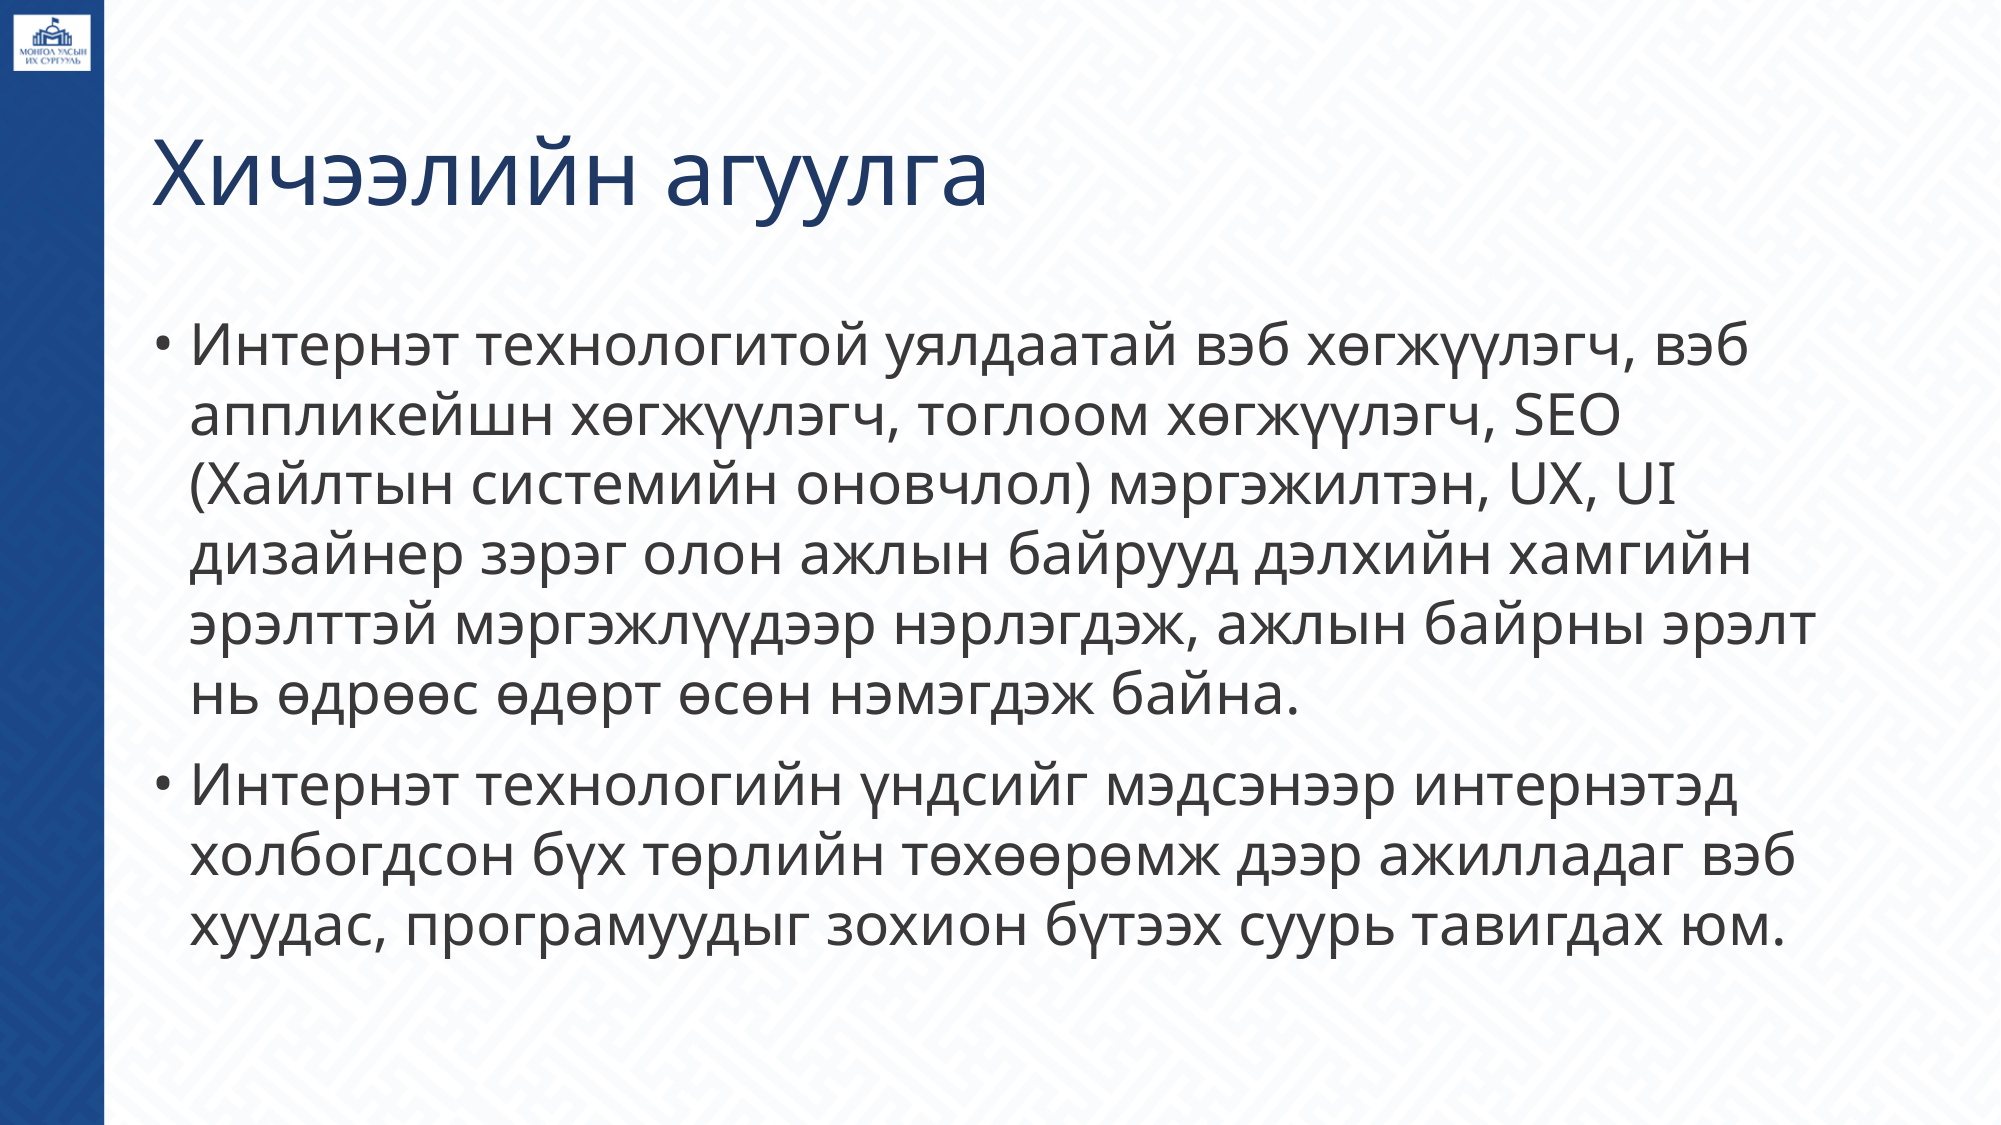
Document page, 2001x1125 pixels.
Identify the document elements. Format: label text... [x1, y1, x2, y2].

list Интернэт технологитой уялдаатай вэб хөгжүүлэгч, вэб аппликейшн хөгжүүлэгч, тоглоом хөгжүүлэгч, SEO (Хайлтын системийн оновчлол) мэргэжилтэн, UX, UI дизайнер зэрэг олон ажлын байрууд дэлхийн хамгийн эрэлттэй мэргэжлүүдээр нэрлэгдэж, ажлын байрны эрэлт нь өдрөөс өдөрт өсөн нэмэгдэж байна. Интернэт технологийн үндсийг мэдсэнээр интернэтэд холбогдсон бүх төрлийн төхөөрөмж дээр ажилладаг вэб хуудас, програмуудыг зохион бүтээх суурь тавигдах юм. [137, 299, 1863, 1014]
picture [0, 0, 2001, 1125]
title Хичээлийн агуулга [137, 59, 1863, 278]
